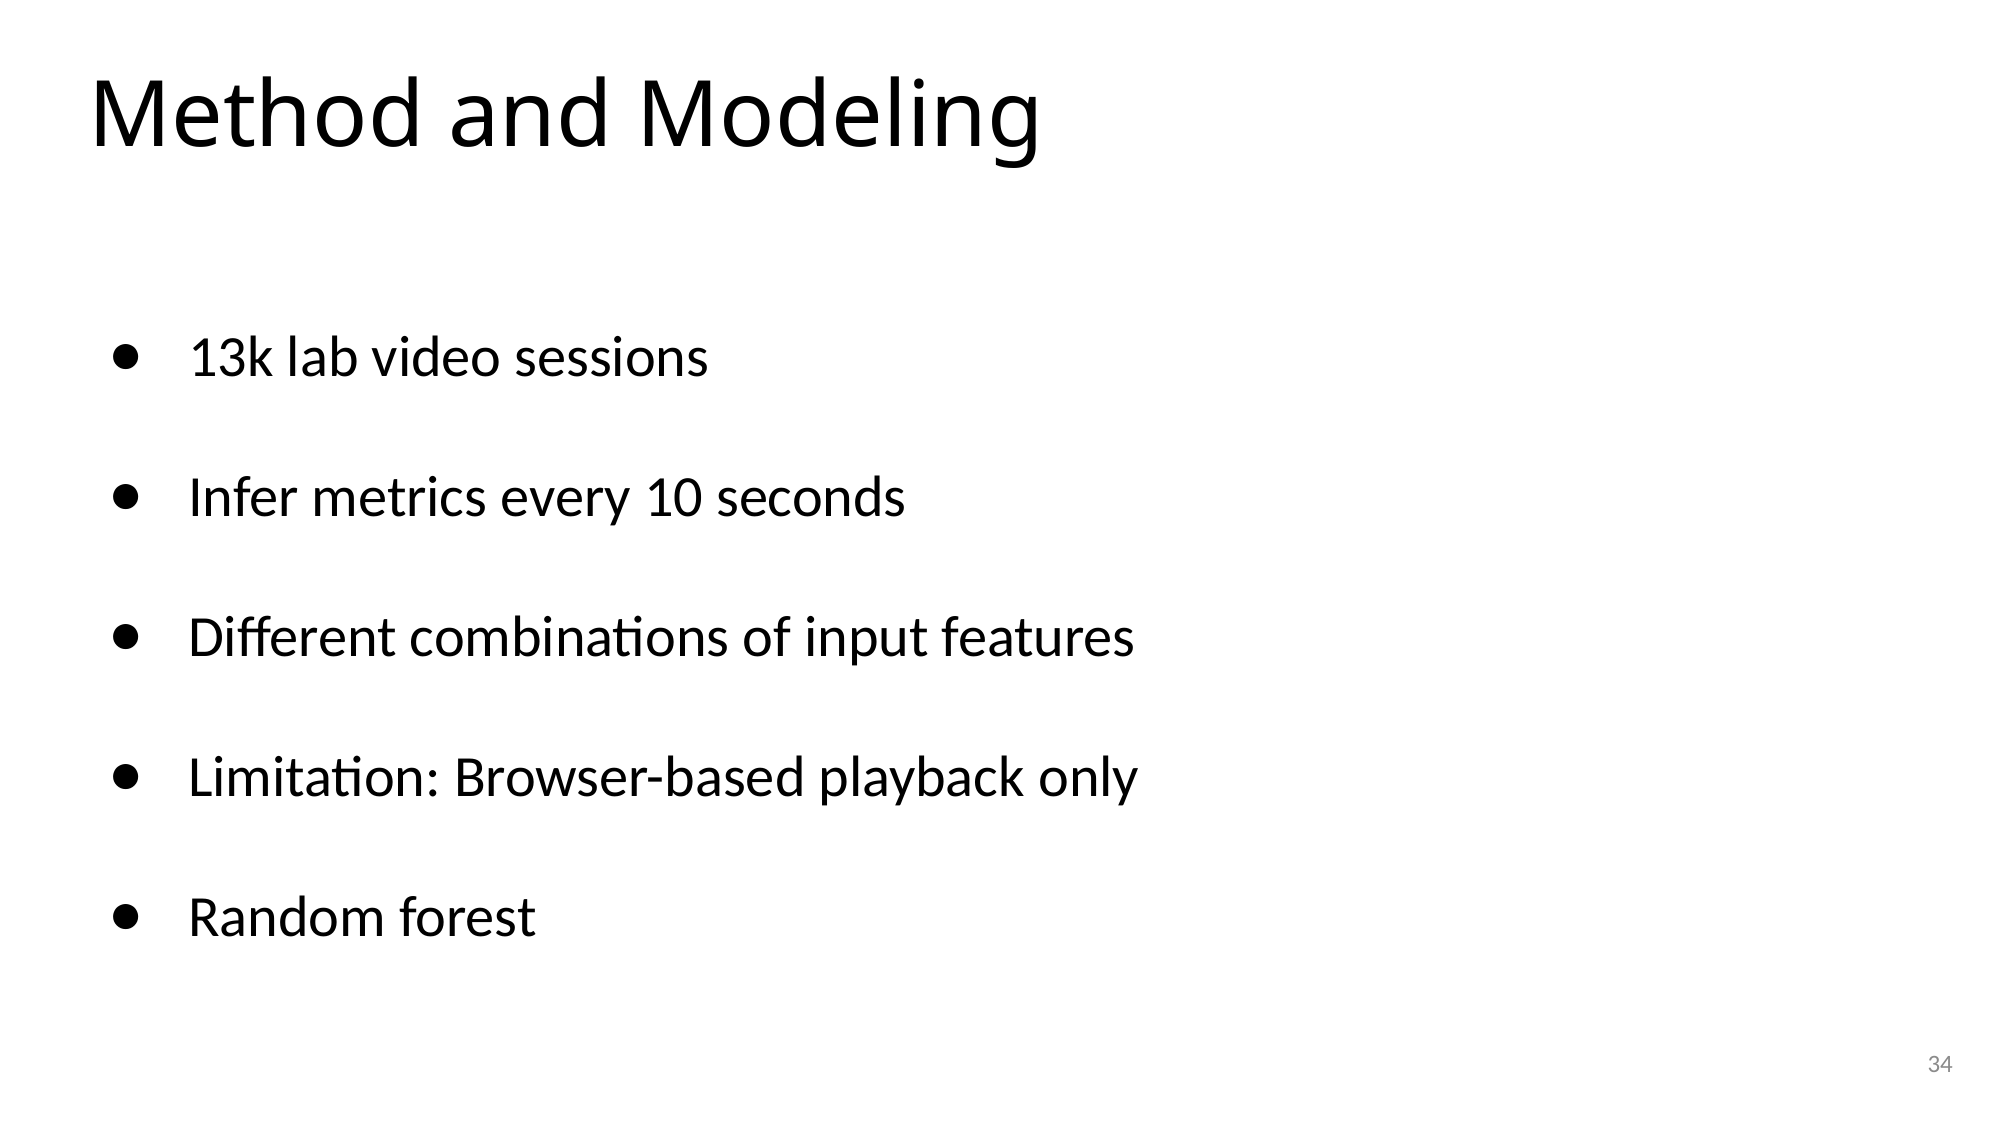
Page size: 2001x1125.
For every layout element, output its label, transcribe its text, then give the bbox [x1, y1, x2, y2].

title Method and Modeling [68, 47, 1932, 173]
slide_number 34 [1853, 1019, 1974, 1106]
list 13k lab video sessions Infer metrics every 10 seconds Different combinations of input features Limitation: Browser-based playback only Random forest [68, 197, 1932, 1000]
